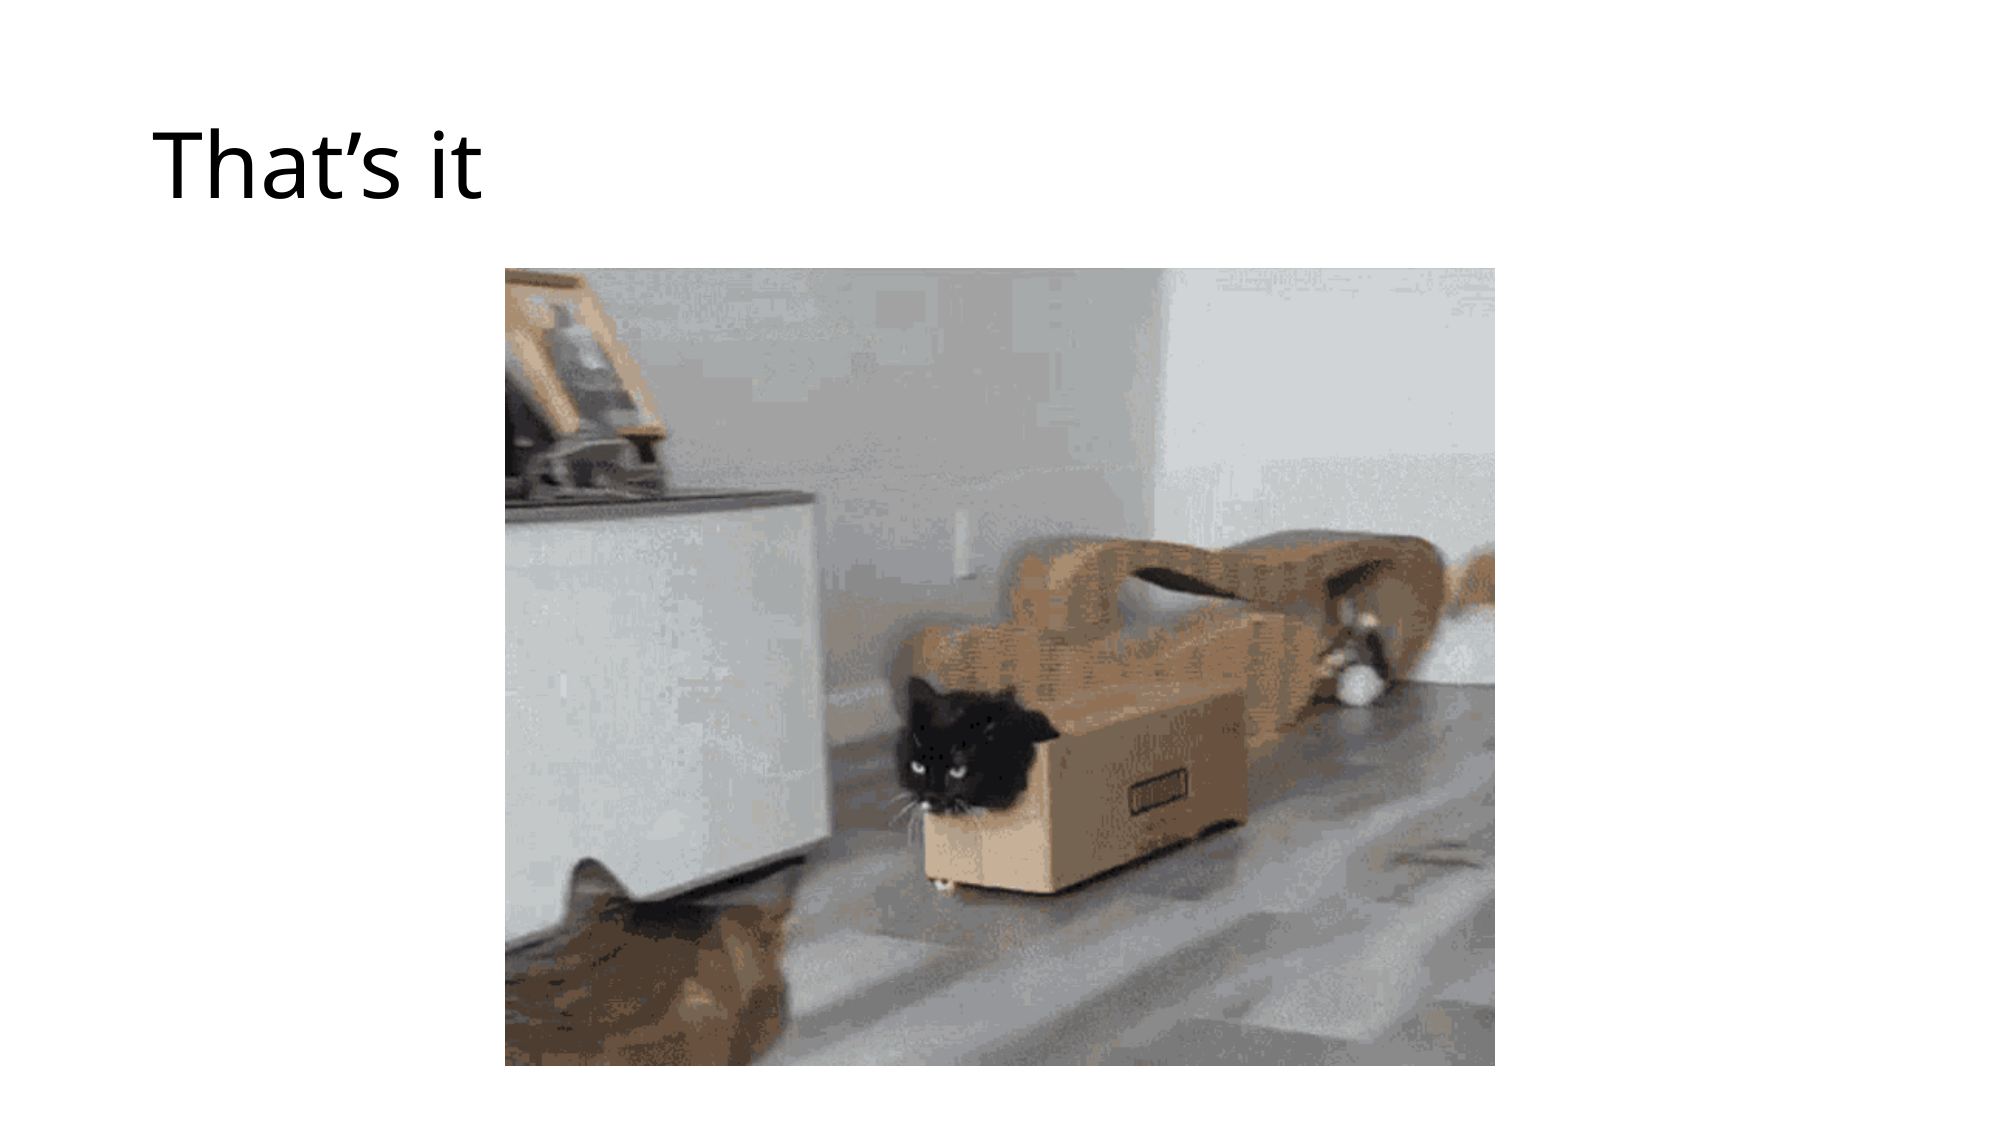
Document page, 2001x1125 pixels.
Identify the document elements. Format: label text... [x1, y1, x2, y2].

title That’s it [137, 59, 1863, 278]
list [505, 268, 1495, 1066]
